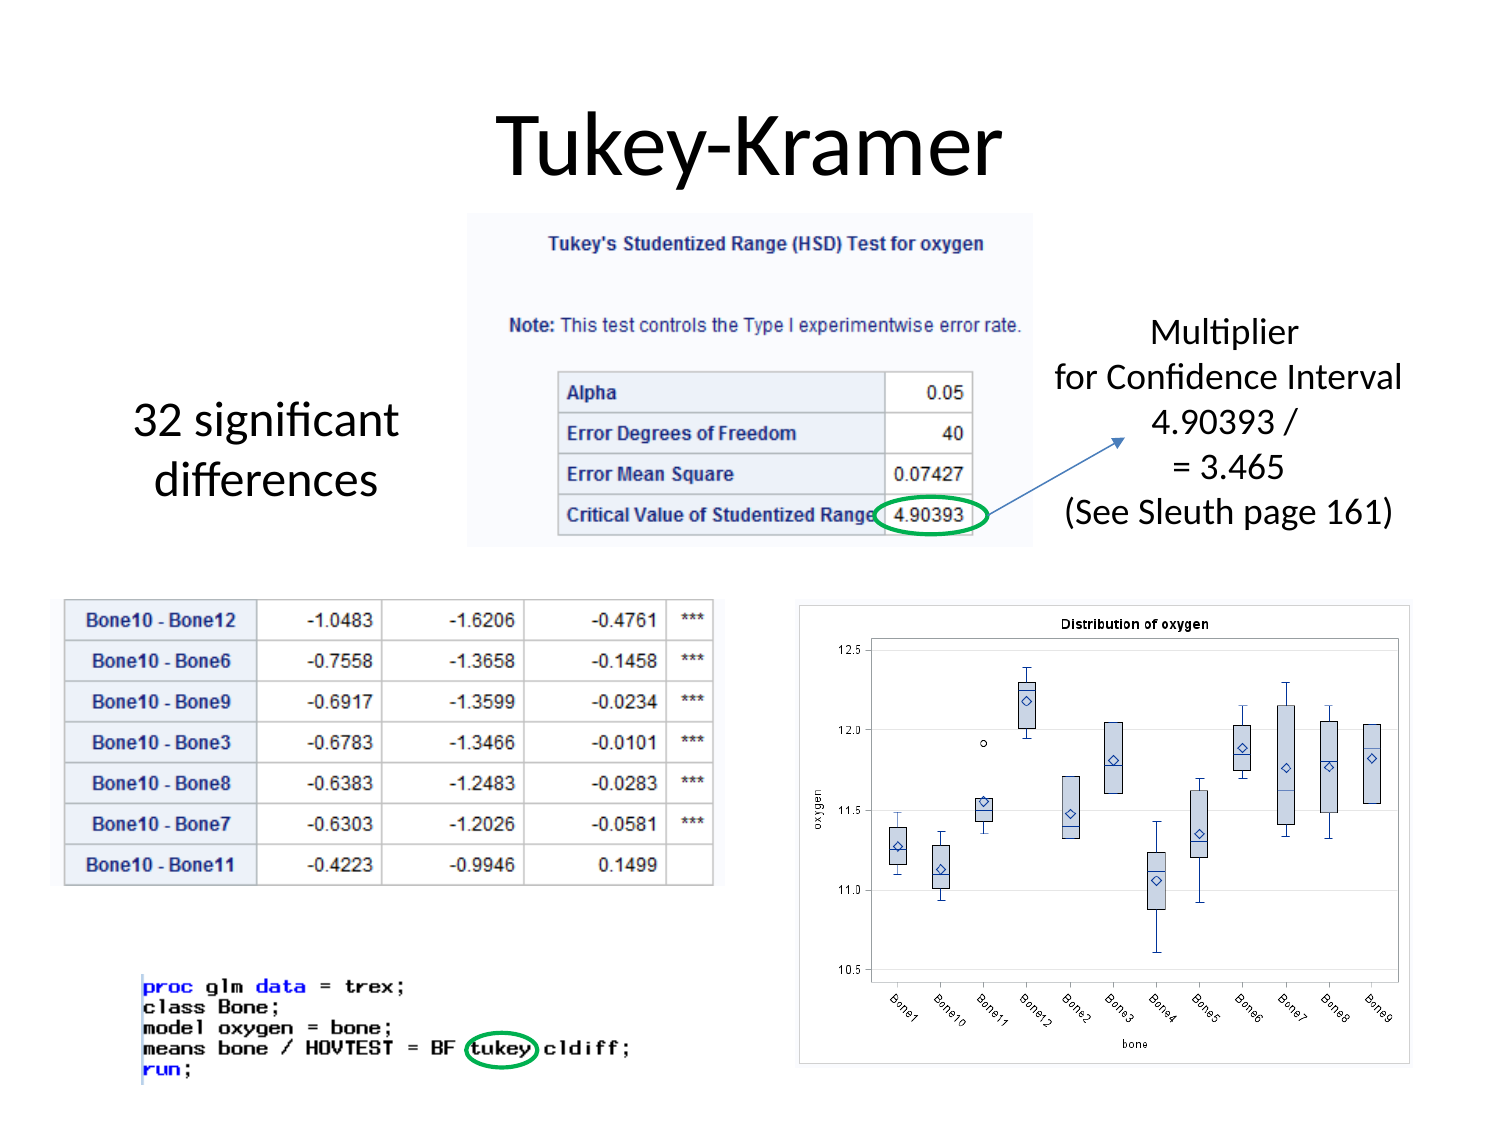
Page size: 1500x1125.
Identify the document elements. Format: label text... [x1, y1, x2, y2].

picture [141, 974, 634, 1085]
picture [795, 599, 1413, 1068]
picture [49, 599, 726, 887]
title Tukey-Kramer [75, 45, 1425, 233]
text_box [987, 437, 1126, 516]
text_box 32 significant differences [59, 378, 461, 514]
picture [466, 213, 1033, 547]
